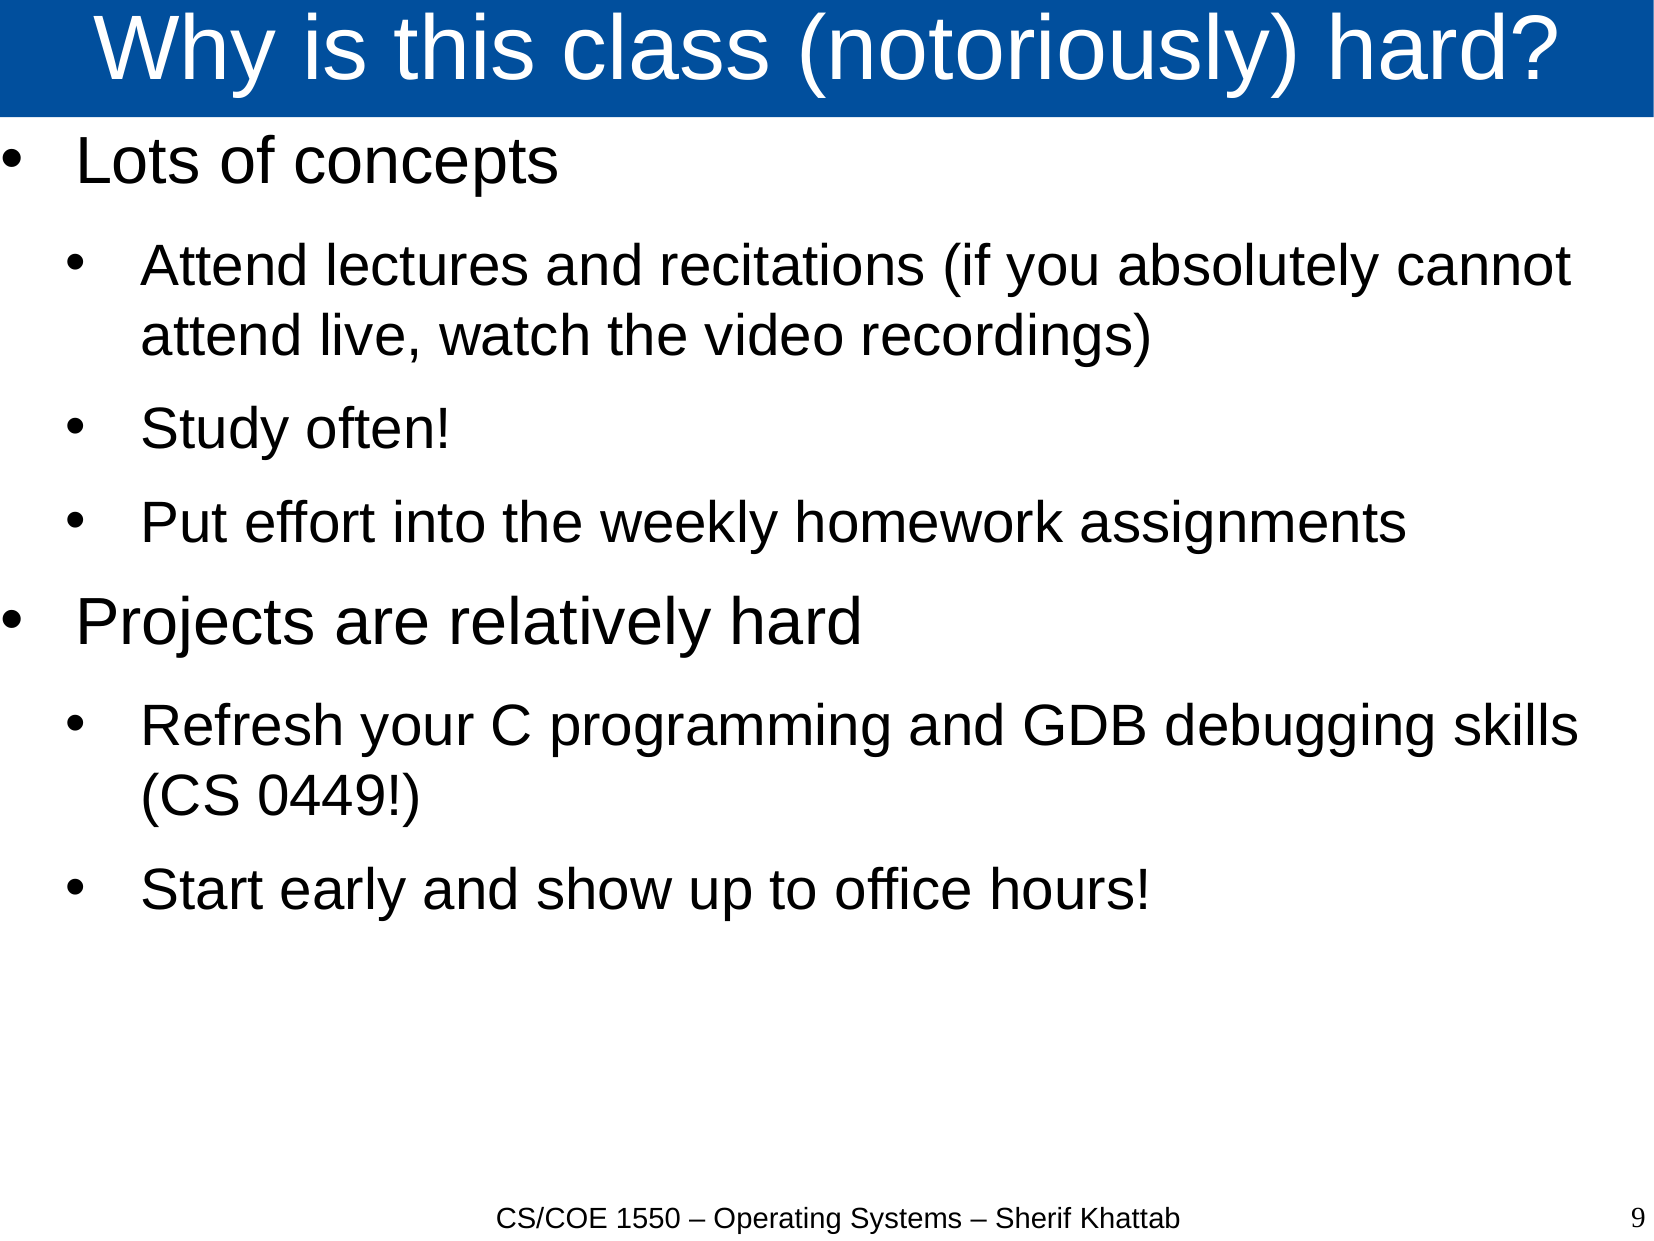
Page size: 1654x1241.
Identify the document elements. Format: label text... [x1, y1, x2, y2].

list Lots of concepts Attend lectures and recitations (if you absolutely cannot attend live, watch the video recordings) Study often! Put effort into the weekly homework assignments Projects are relatively hard Refresh your C programming and GDB debugging skills (CS 0449!) Start early and show up to office hours! [0, 117, 1654, 1195]
slide_number 9 [1265, 1200, 1647, 1241]
title Why is this class (notoriously) hard? [0, 0, 1654, 117]
footer CS/COE 1550 – Operating Systems – Sherif Khattab [460, 1201, 1217, 1241]
